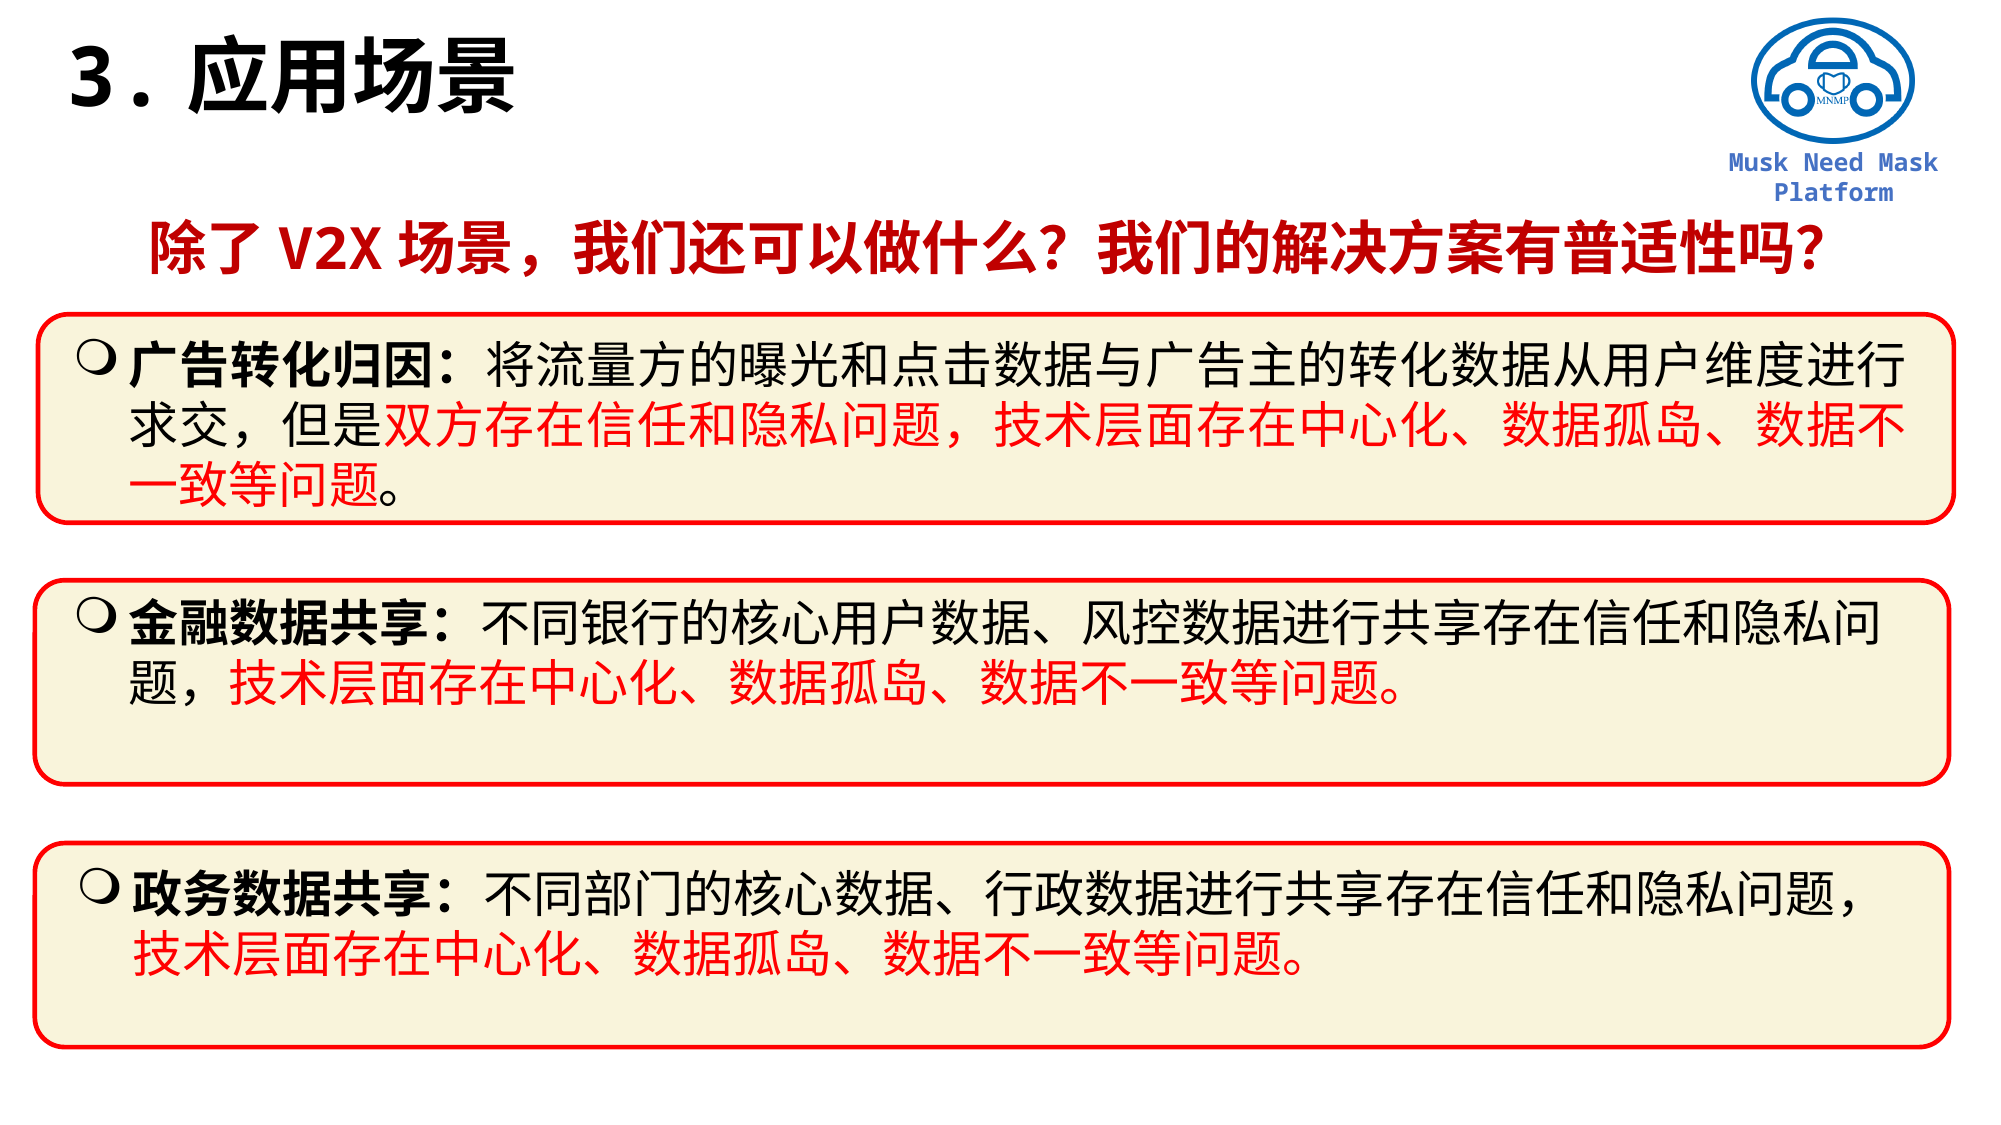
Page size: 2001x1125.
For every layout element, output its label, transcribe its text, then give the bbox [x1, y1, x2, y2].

text_box 金融数据共享：不同银行的核心用户数据、风控数据进行共享存在信任和隐私问题，技术层面存在中心化、数据孤岛、数据不一致等问题。 [22, 584, 1898, 720]
text_box [34, 843, 1950, 1048]
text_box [1667, 13, 2000, 185]
text_box [34, 580, 1950, 785]
text_box 广告转化归因：将流量方的曝光和点击数据与广告主的转化数据从用户维度进行求交，但是双方存在信任和隐私问题，技术层面存在中心化、数据孤岛、数据不一致等问题。 [22, 325, 1923, 521]
text_box 3.应用场景 [55, 38, 1475, 120]
text_box 政务数据共享：不同部门的核心数据、行政数据进行共享存在信任和隐私问题，技术层面存在中心化、数据孤岛、数据不一致等问题。 [25, 855, 1902, 991]
text_box 除了V2X场景，我们还可以做什么？我们的解决方案有普适性吗？ [97, 168, 1869, 289]
text_box [45, 314, 1954, 523]
